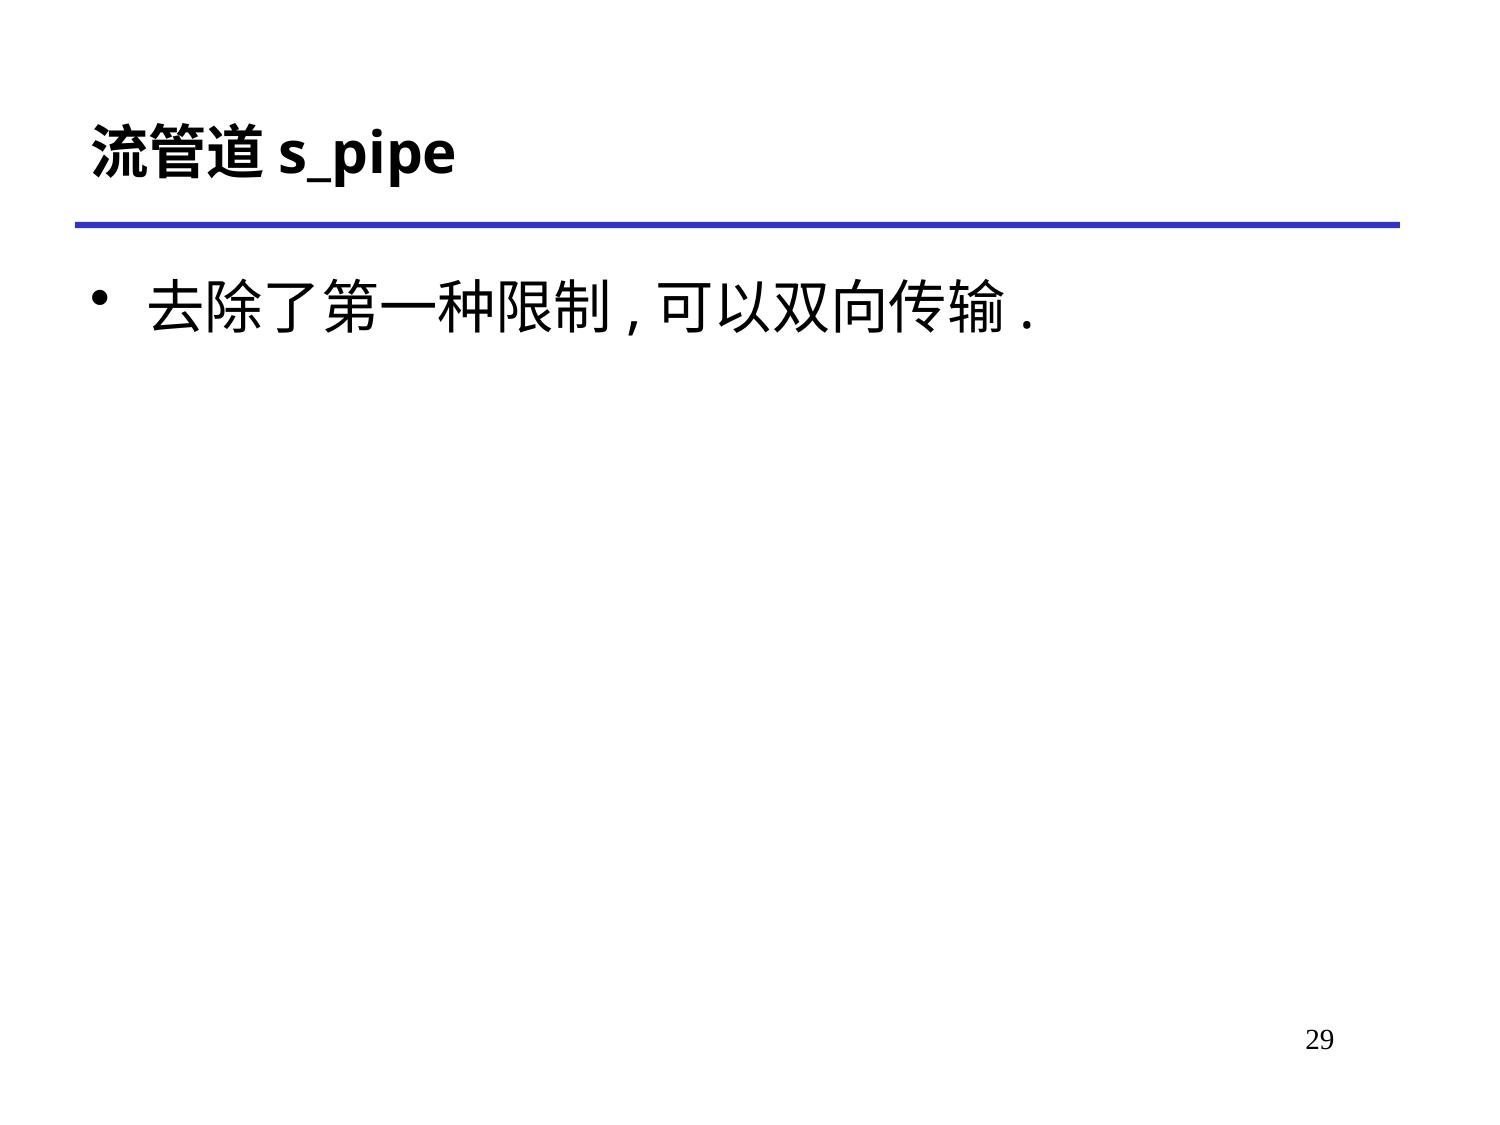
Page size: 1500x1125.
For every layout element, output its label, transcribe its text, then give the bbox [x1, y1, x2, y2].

list 去除了第一种限制,可以双向传输. [75, 262, 1438, 988]
title 流管道s_pipe [75, 75, 1400, 225]
slide_number 29 [1137, 1012, 1351, 1088]
